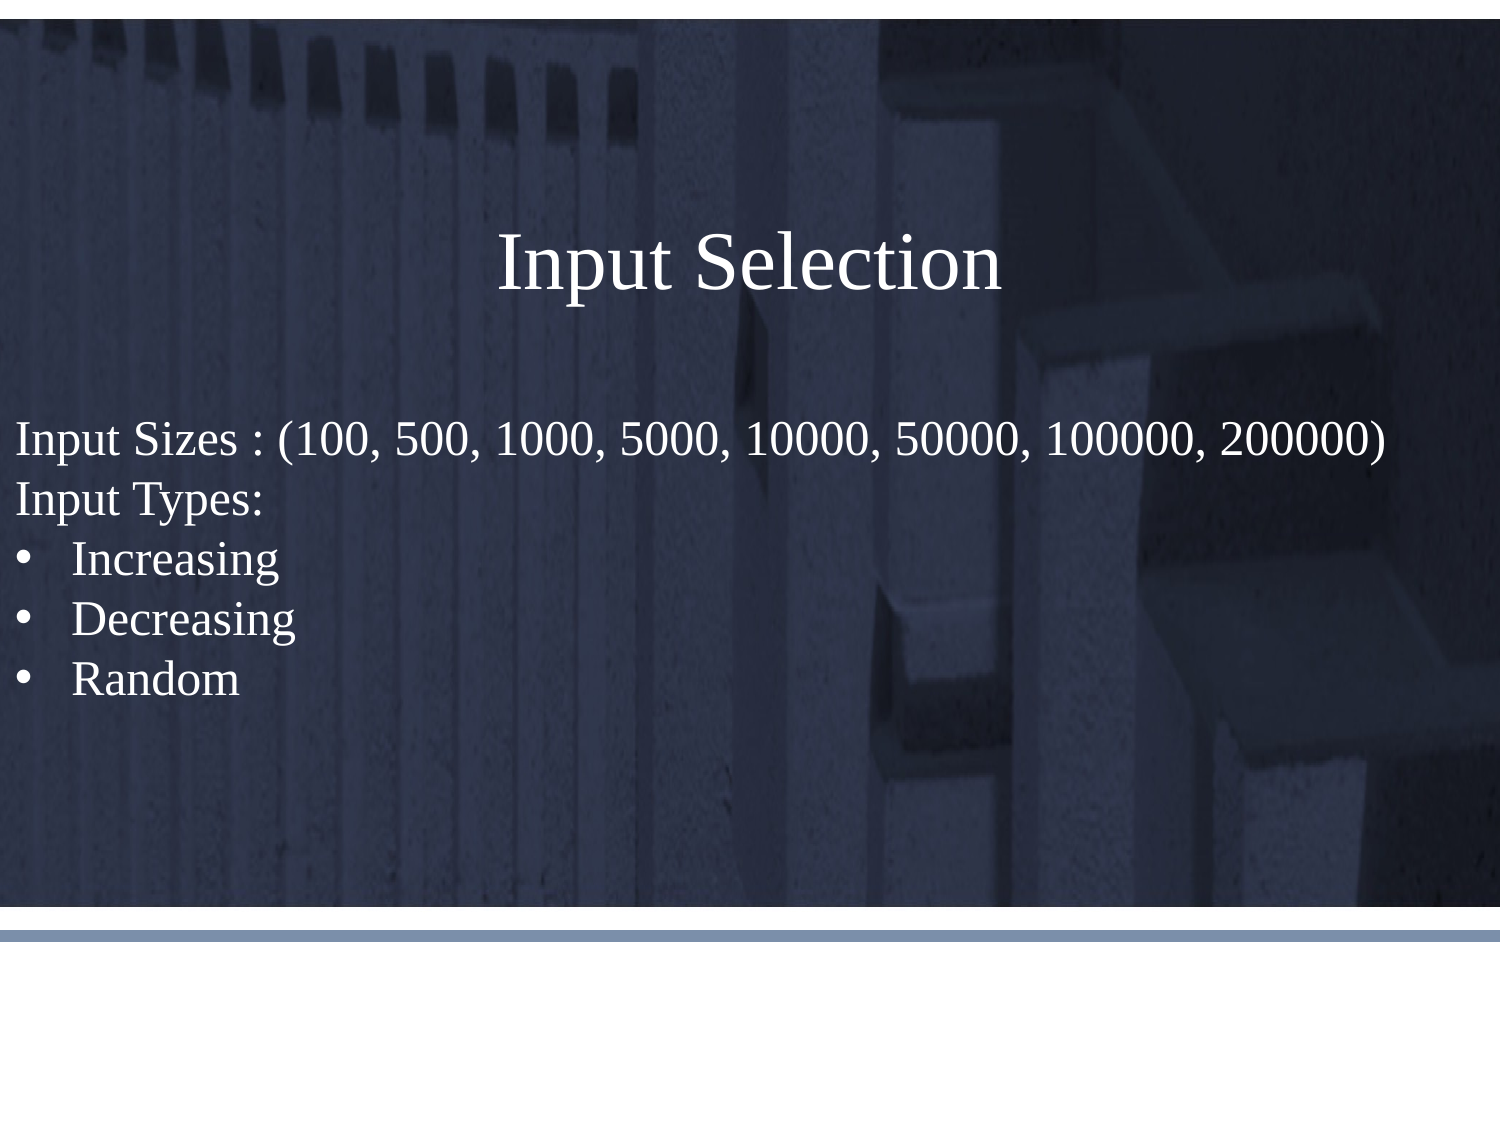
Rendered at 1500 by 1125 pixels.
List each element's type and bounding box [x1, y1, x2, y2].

picture [0, 0, 1500, 928]
